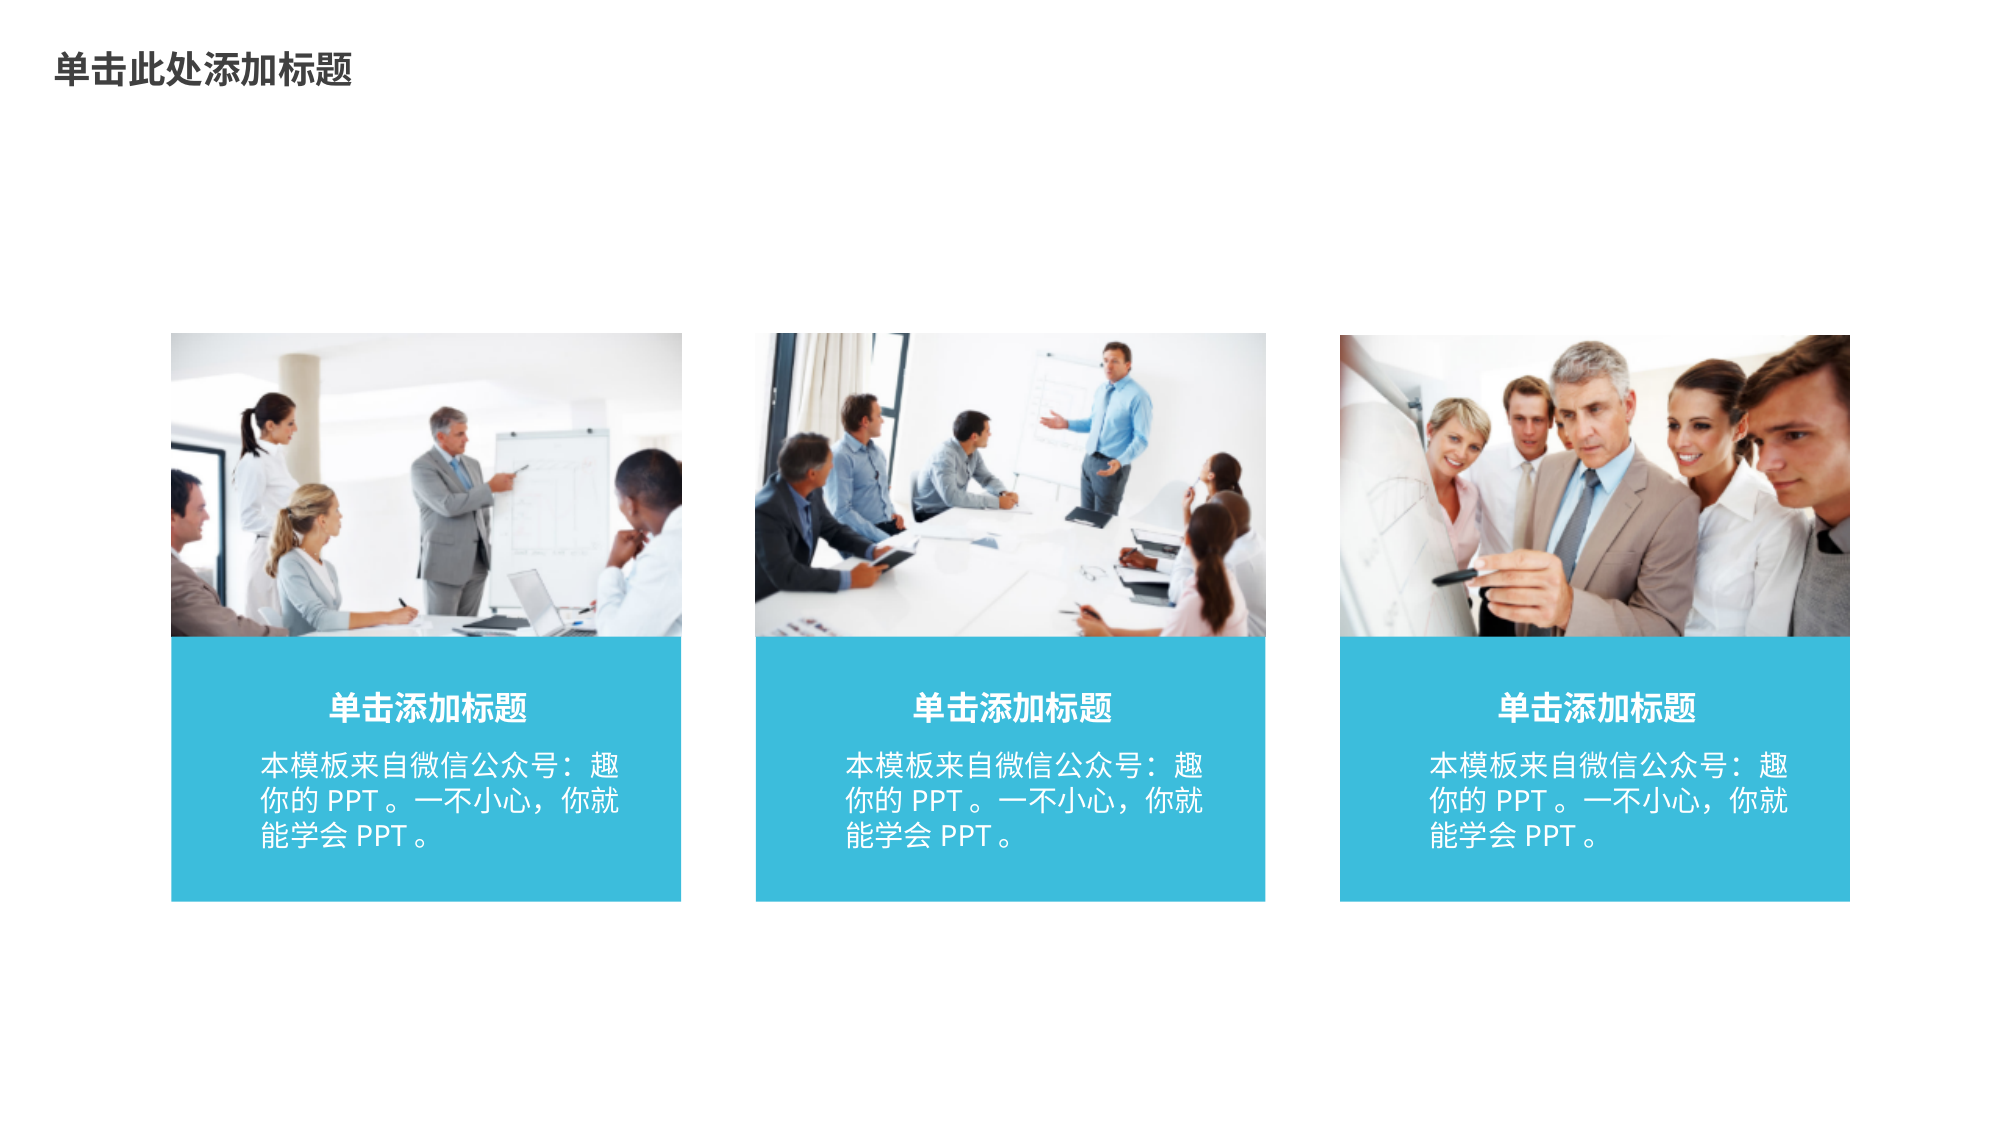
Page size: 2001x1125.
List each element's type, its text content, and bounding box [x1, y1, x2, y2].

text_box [171, 333, 682, 902]
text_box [755, 333, 1266, 902]
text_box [1340, 335, 1850, 902]
text_box 单击此处添加标题 [38, 38, 400, 99]
